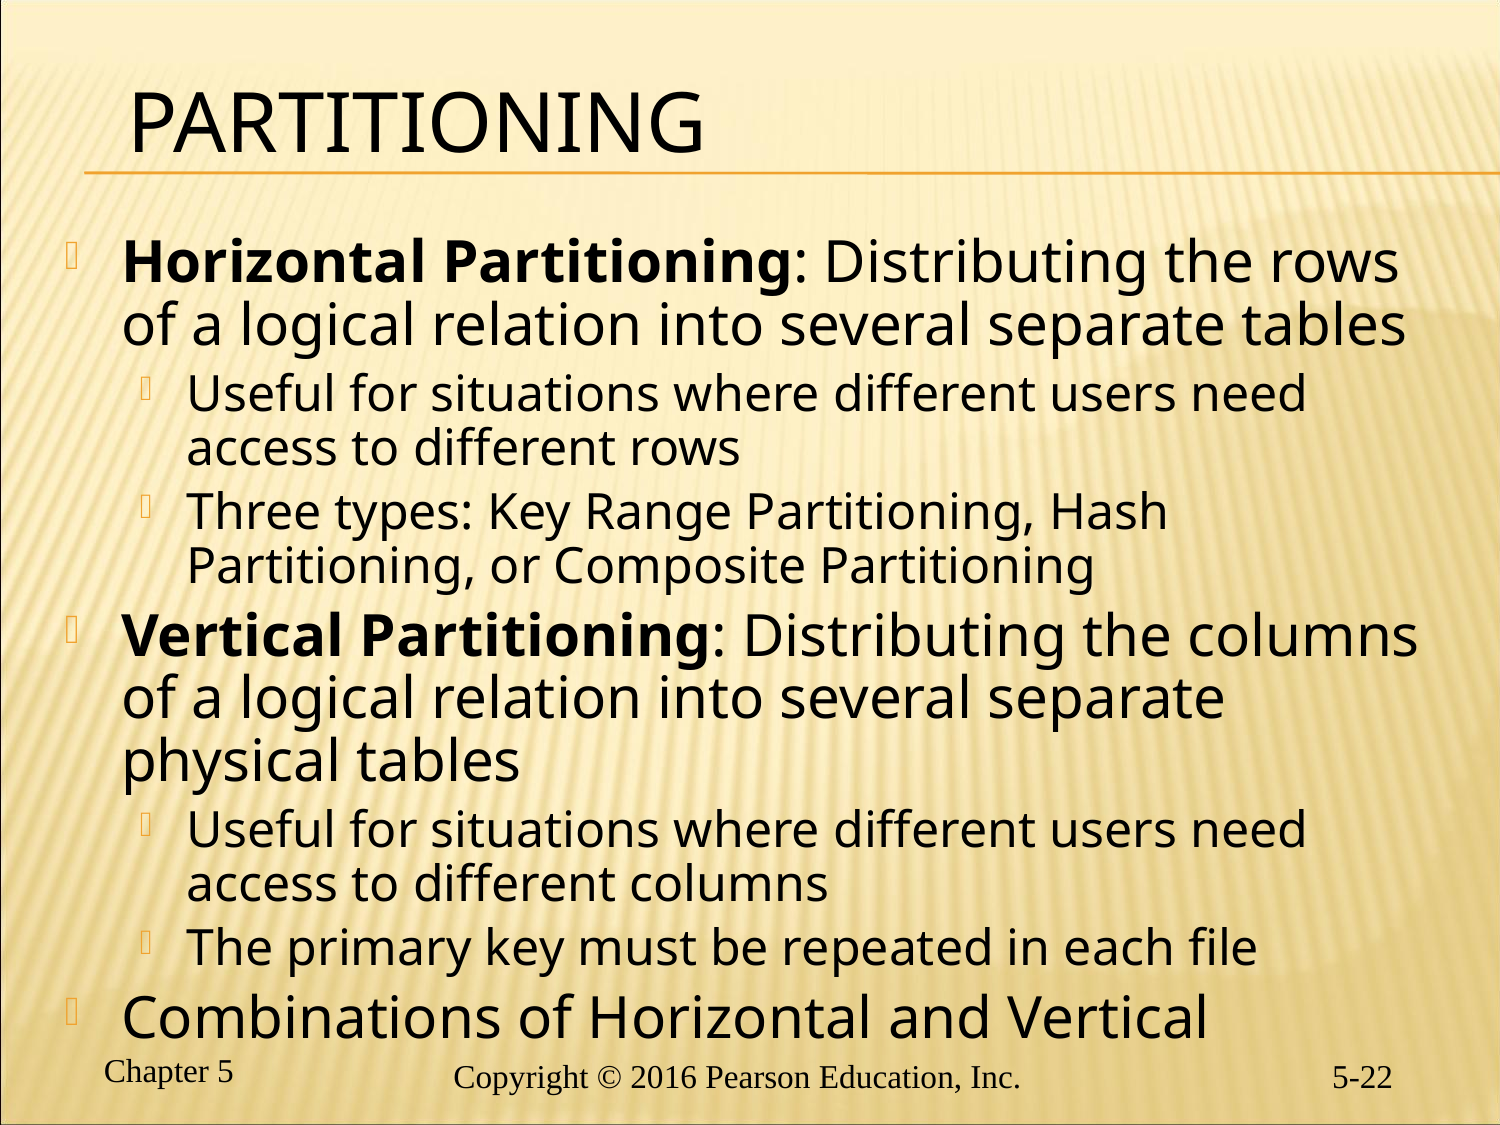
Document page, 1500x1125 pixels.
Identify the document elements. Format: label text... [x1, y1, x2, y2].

list Horizontal Partitioning: Distributing the rows of a logical relation into several separate tables Useful for situations where different users need access to different rows Three types: Key Range Partitioning, Hash Partitioning, or Composite Partitioning Vertical Partitioning: Distributing the columns of a logical relation into several separate physical tables Useful for situations where different users need access to different columns The primary key must be repeated in each file Combinations of Horizontal and Vertical [50, 224, 1438, 988]
picture [0, 0, 1500, 1125]
title Partitioning [112, 24, 1388, 213]
